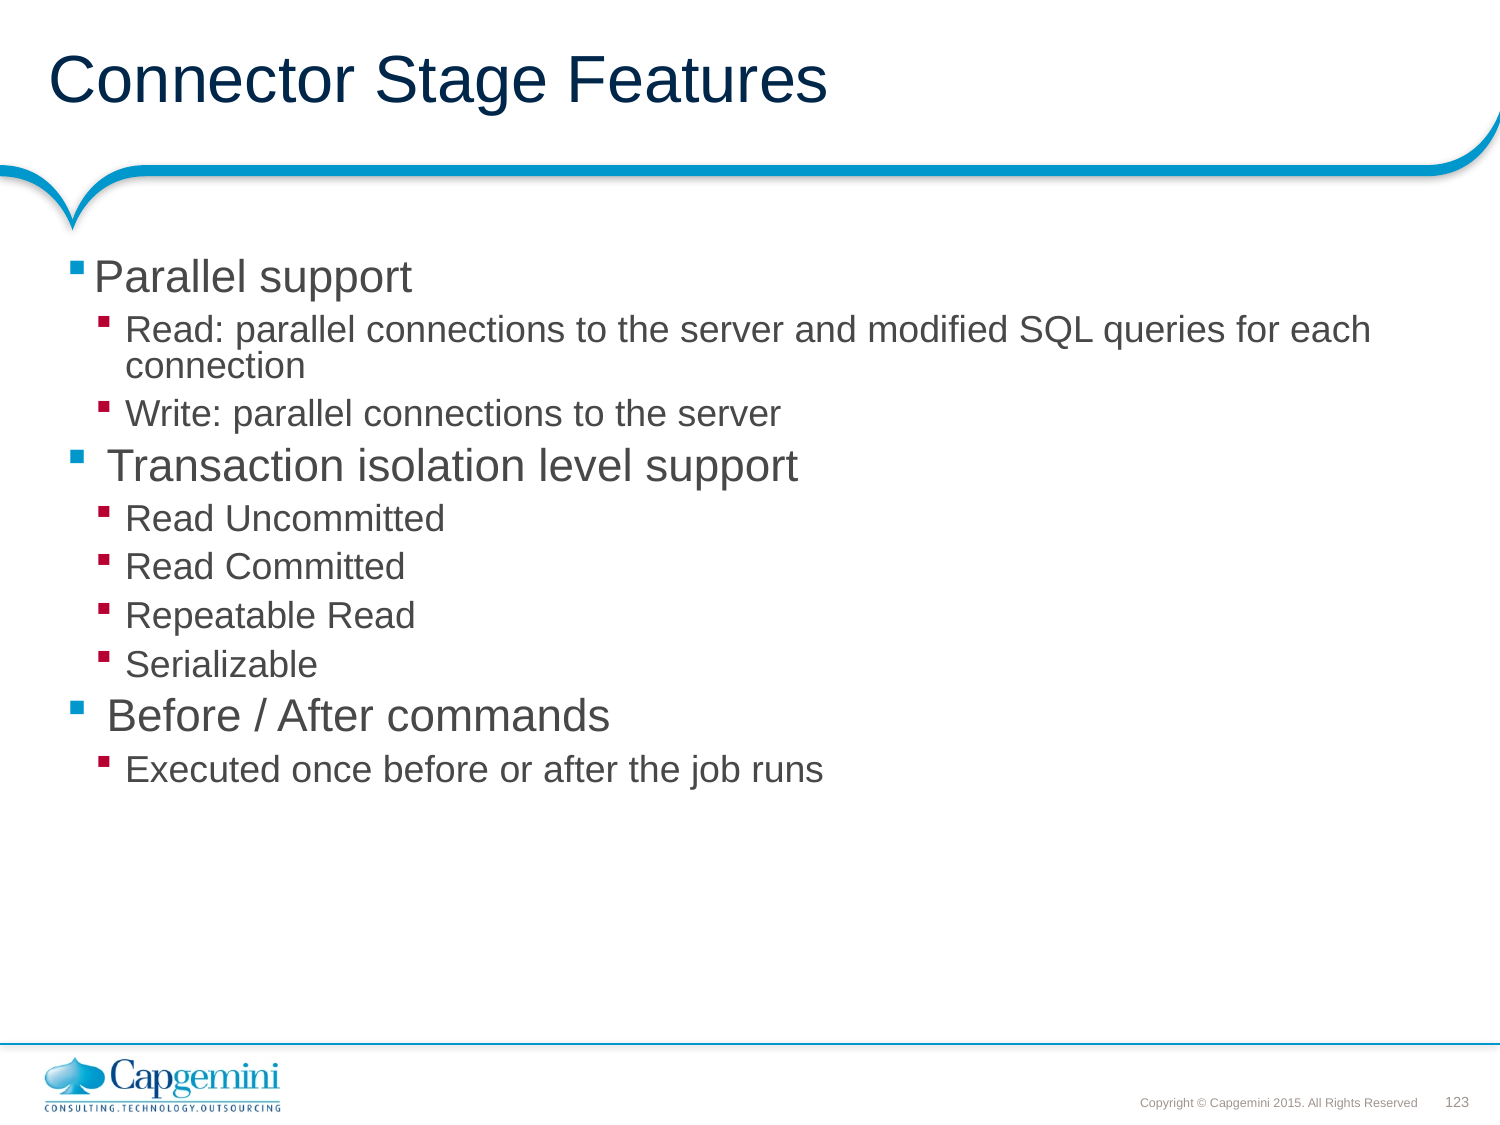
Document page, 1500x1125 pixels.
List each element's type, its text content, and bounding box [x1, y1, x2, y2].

list Parallel support Read: parallel connections to the server and modified SQL queries for each connection Write: parallel connections to the server Transaction isolation level support Read Uncommitted Read Committed Repeatable Read Serializable Before / After commands Executed once before or after the job runs [48, 245, 1500, 1007]
title Connector Stage Features [0, 0, 1500, 165]
picture [44, 1056, 281, 1113]
